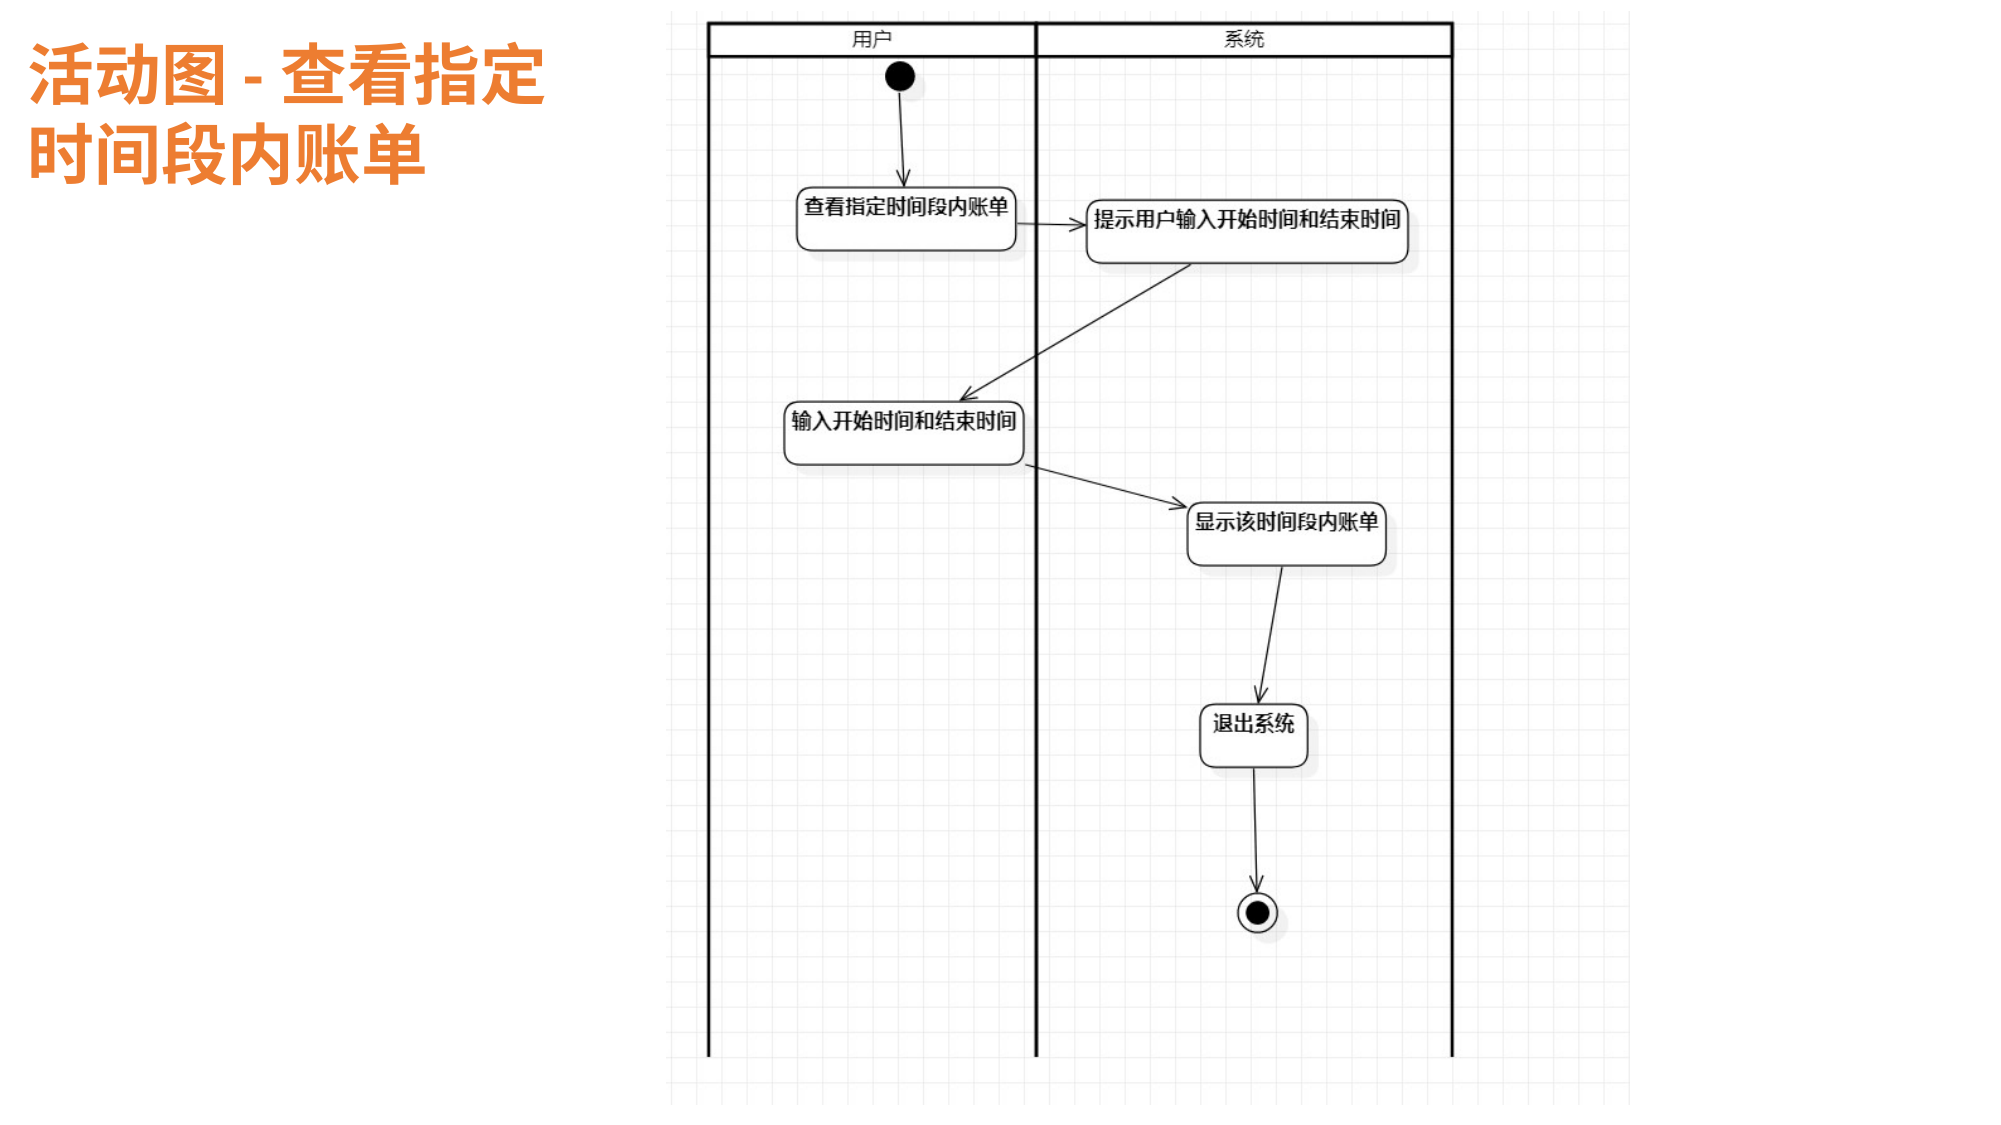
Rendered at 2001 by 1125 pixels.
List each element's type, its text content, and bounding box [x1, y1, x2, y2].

text_box 活动图-查看指定时间段内账单 [12, 25, 599, 201]
picture [665, 11, 1631, 1106]
